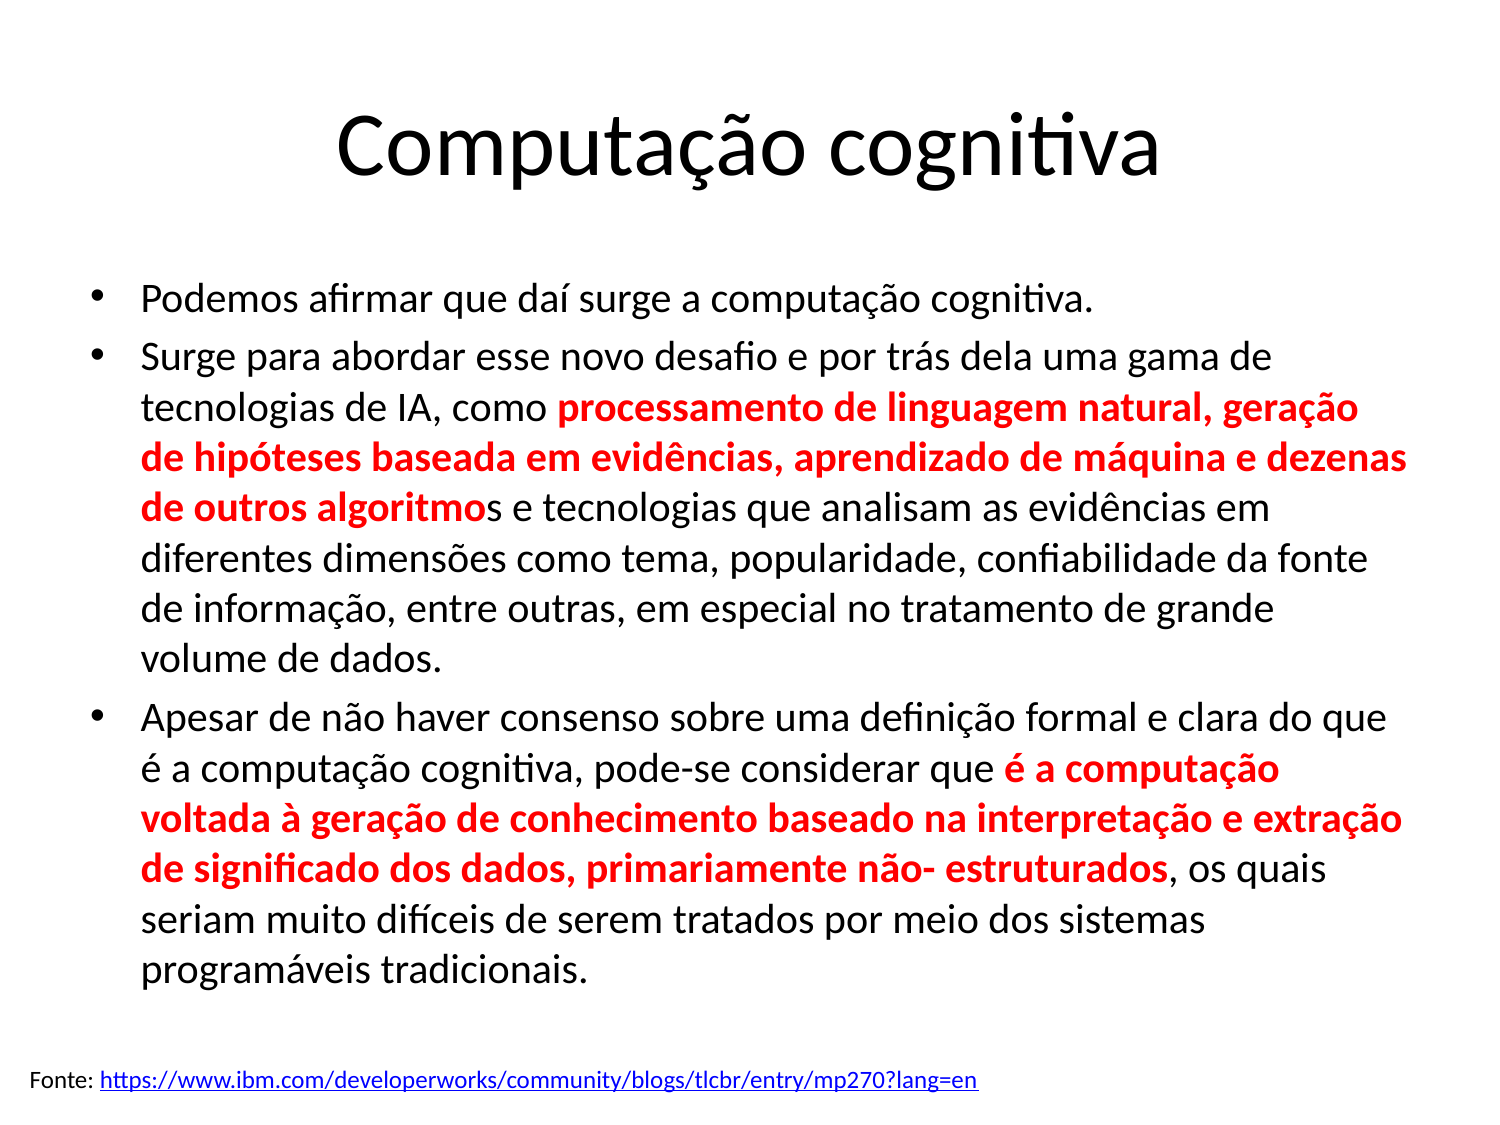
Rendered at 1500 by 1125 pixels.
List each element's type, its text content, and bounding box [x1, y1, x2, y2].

text_box Fonte: https://www.ibm.com/developerworks/community/blogs/tlcbr/entry/mp270?lang=en [14, 1055, 1000, 1101]
title Computação cognitiva [75, 45, 1425, 233]
list Podemos afirmar que daí surge a computação cognitiva. Surge para abordar esse novo desafio e por trás dela uma gama de tecnologias de IA, como processamento de linguagem natural, geração de hipóteses baseada em evidências, aprendizado de máquina e dezenas de outros algoritmos e tecnologias que analisam as evidências em diferentes dimensões como tema, popularidade, confiabilidade da fonte de informação, entre outras, em especial no tratamento de grande volume de dados. Apesar de não haver consenso sobre uma definição formal e clara do que é a computação cognitiva, pode-se considerar que é a computação voltada à geração de conhecimento baseado na interpretação e extração de significado dos dados, primariamente não- estruturados, os quais seriam muito difíceis de serem tratados por meio dos sistemas programáveis tradicionais. [75, 262, 1425, 1005]
